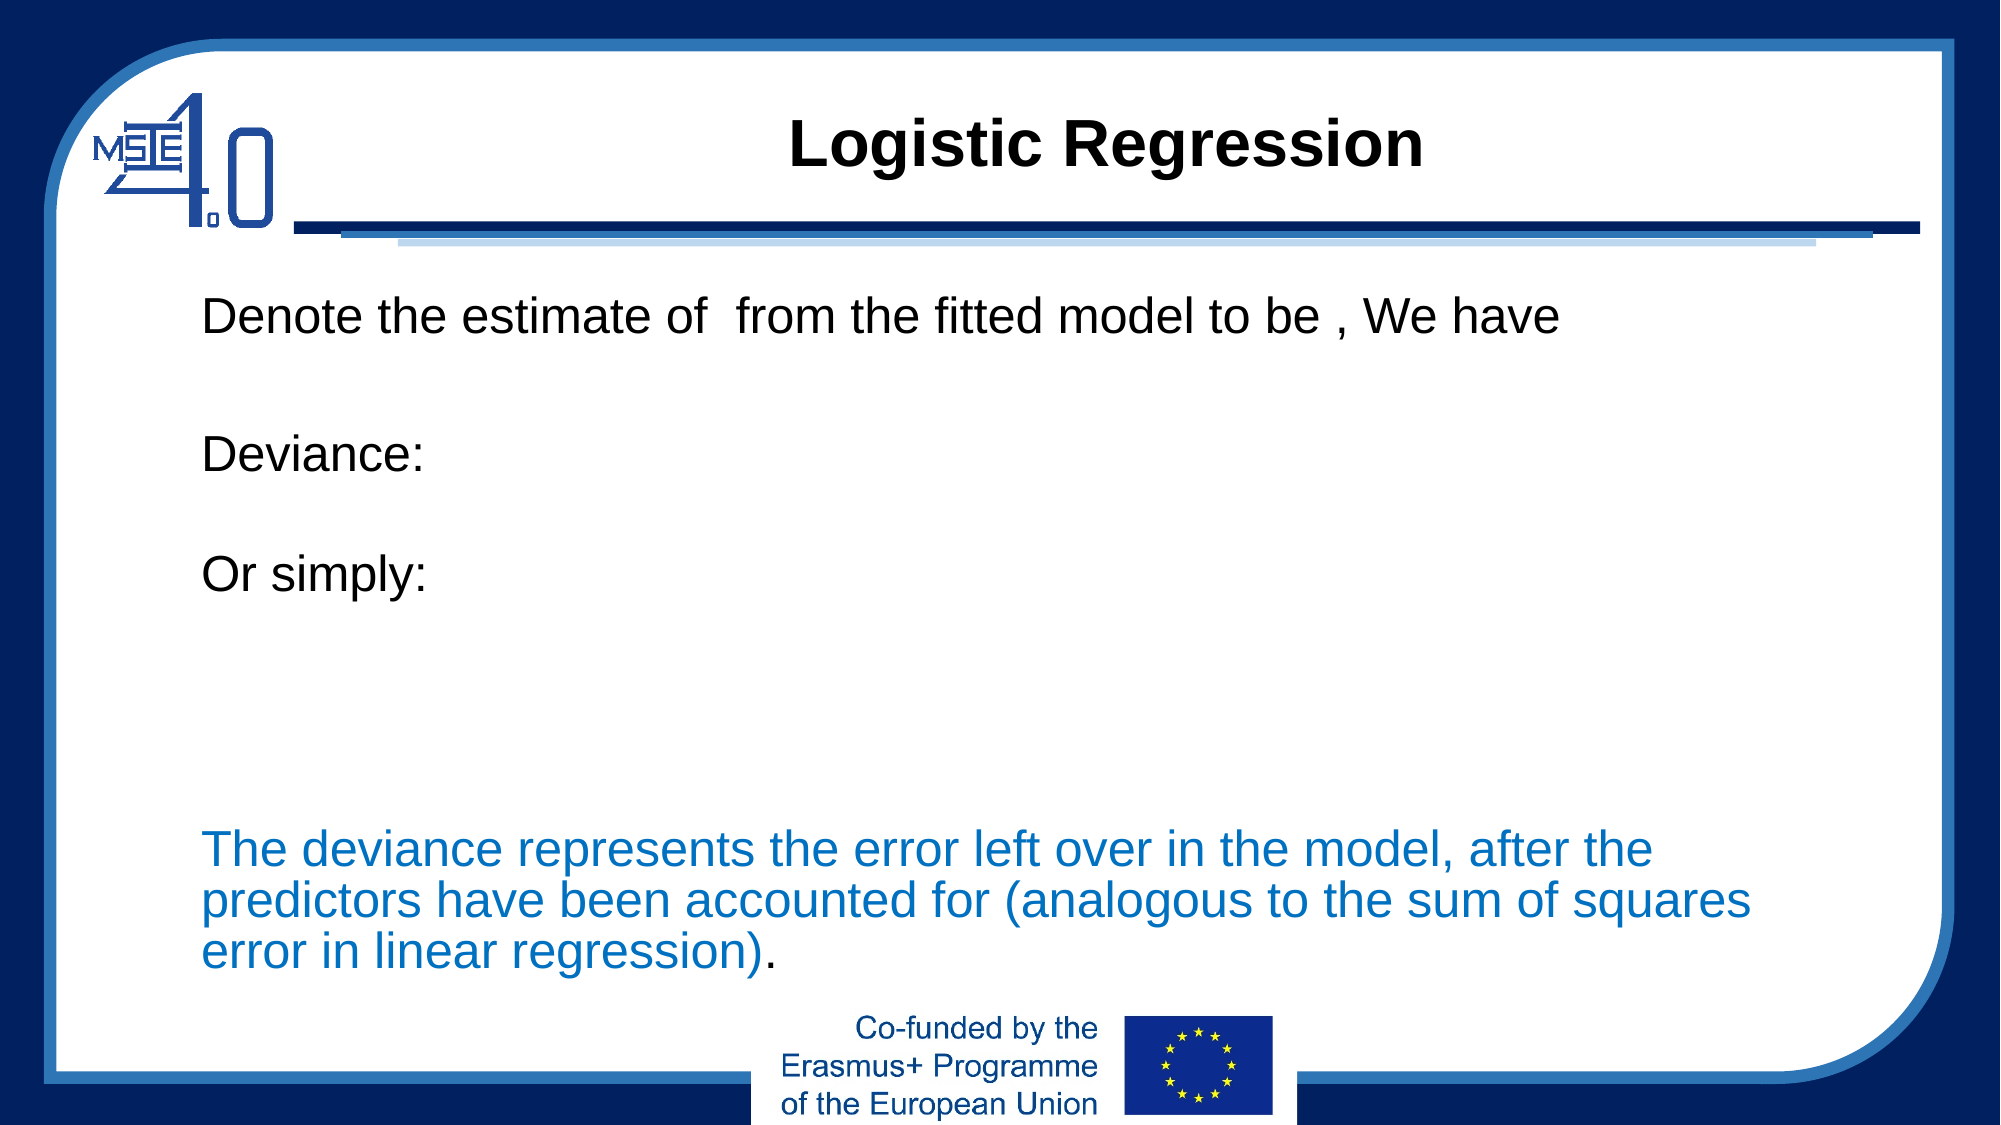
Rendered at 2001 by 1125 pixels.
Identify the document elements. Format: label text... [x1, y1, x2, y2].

title Logistic Regression [294, 73, 1921, 220]
picture [751, 1003, 1298, 1125]
